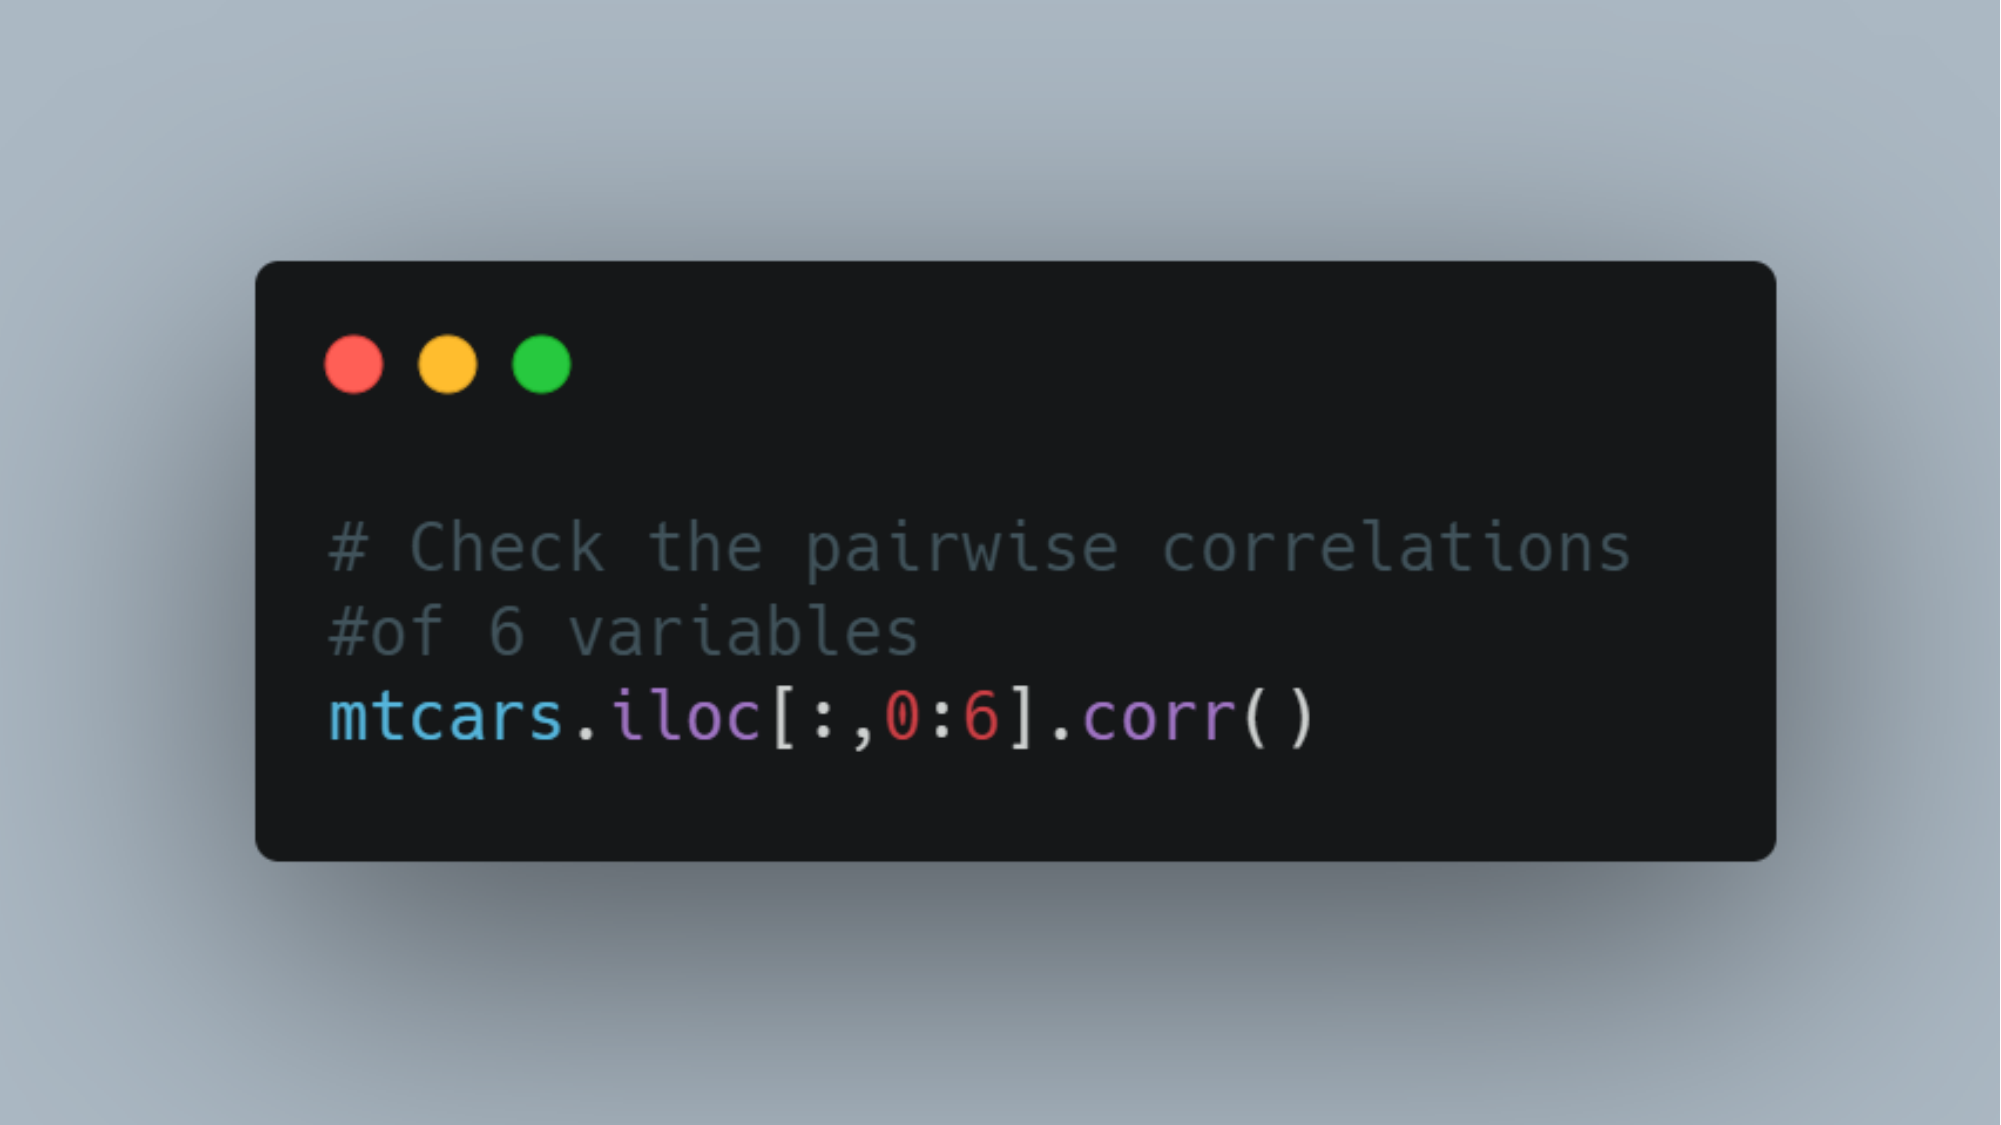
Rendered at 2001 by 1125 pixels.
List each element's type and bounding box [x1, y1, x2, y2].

list [0, 0, 2000, 1125]
